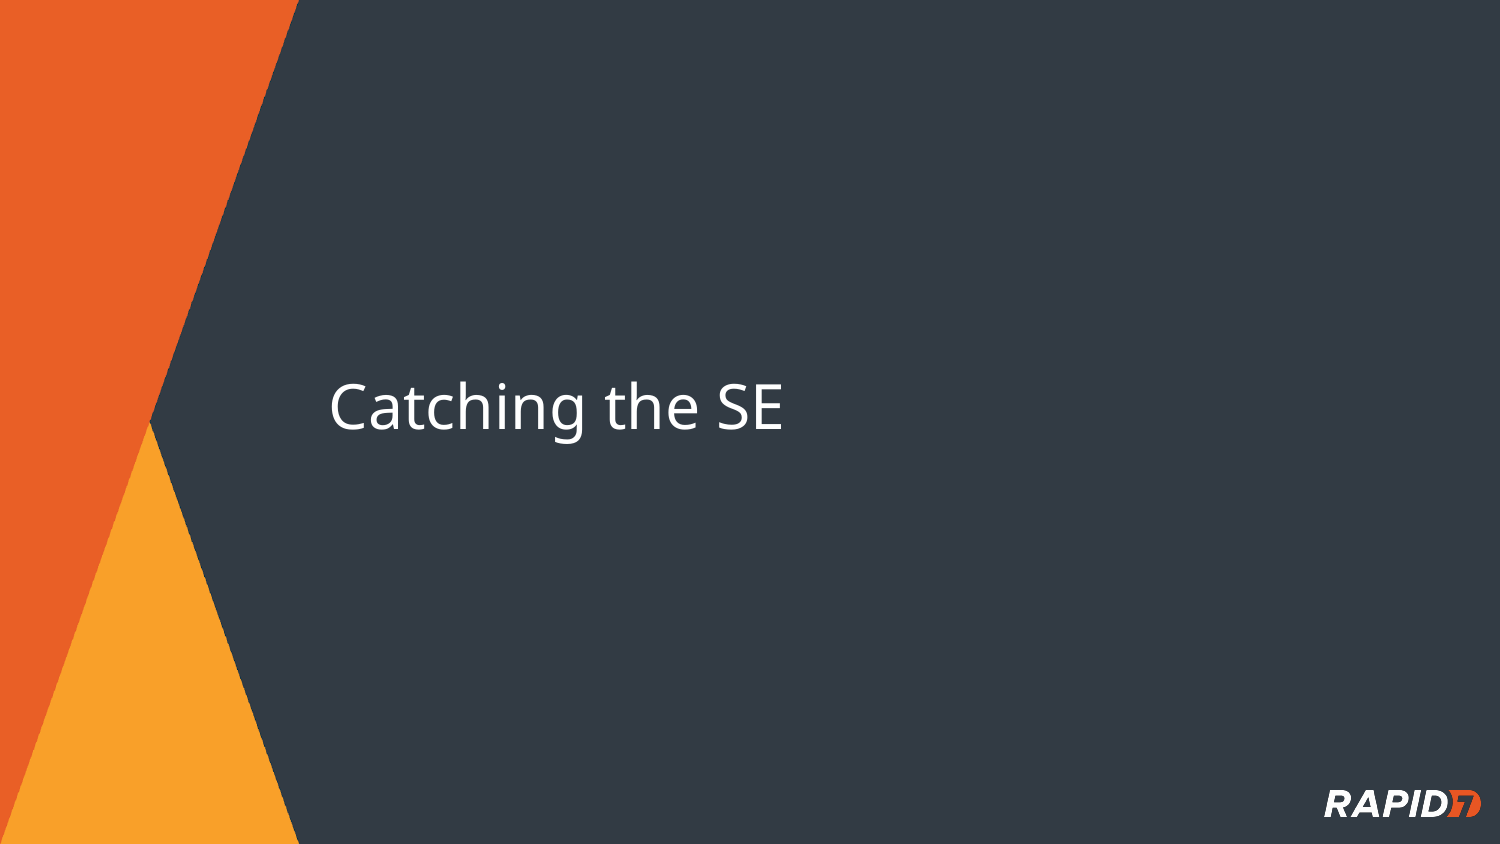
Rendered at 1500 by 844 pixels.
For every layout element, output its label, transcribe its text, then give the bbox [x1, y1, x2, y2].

picture [0, 0, 1500, 844]
title Catching the SE [317, 155, 1313, 450]
